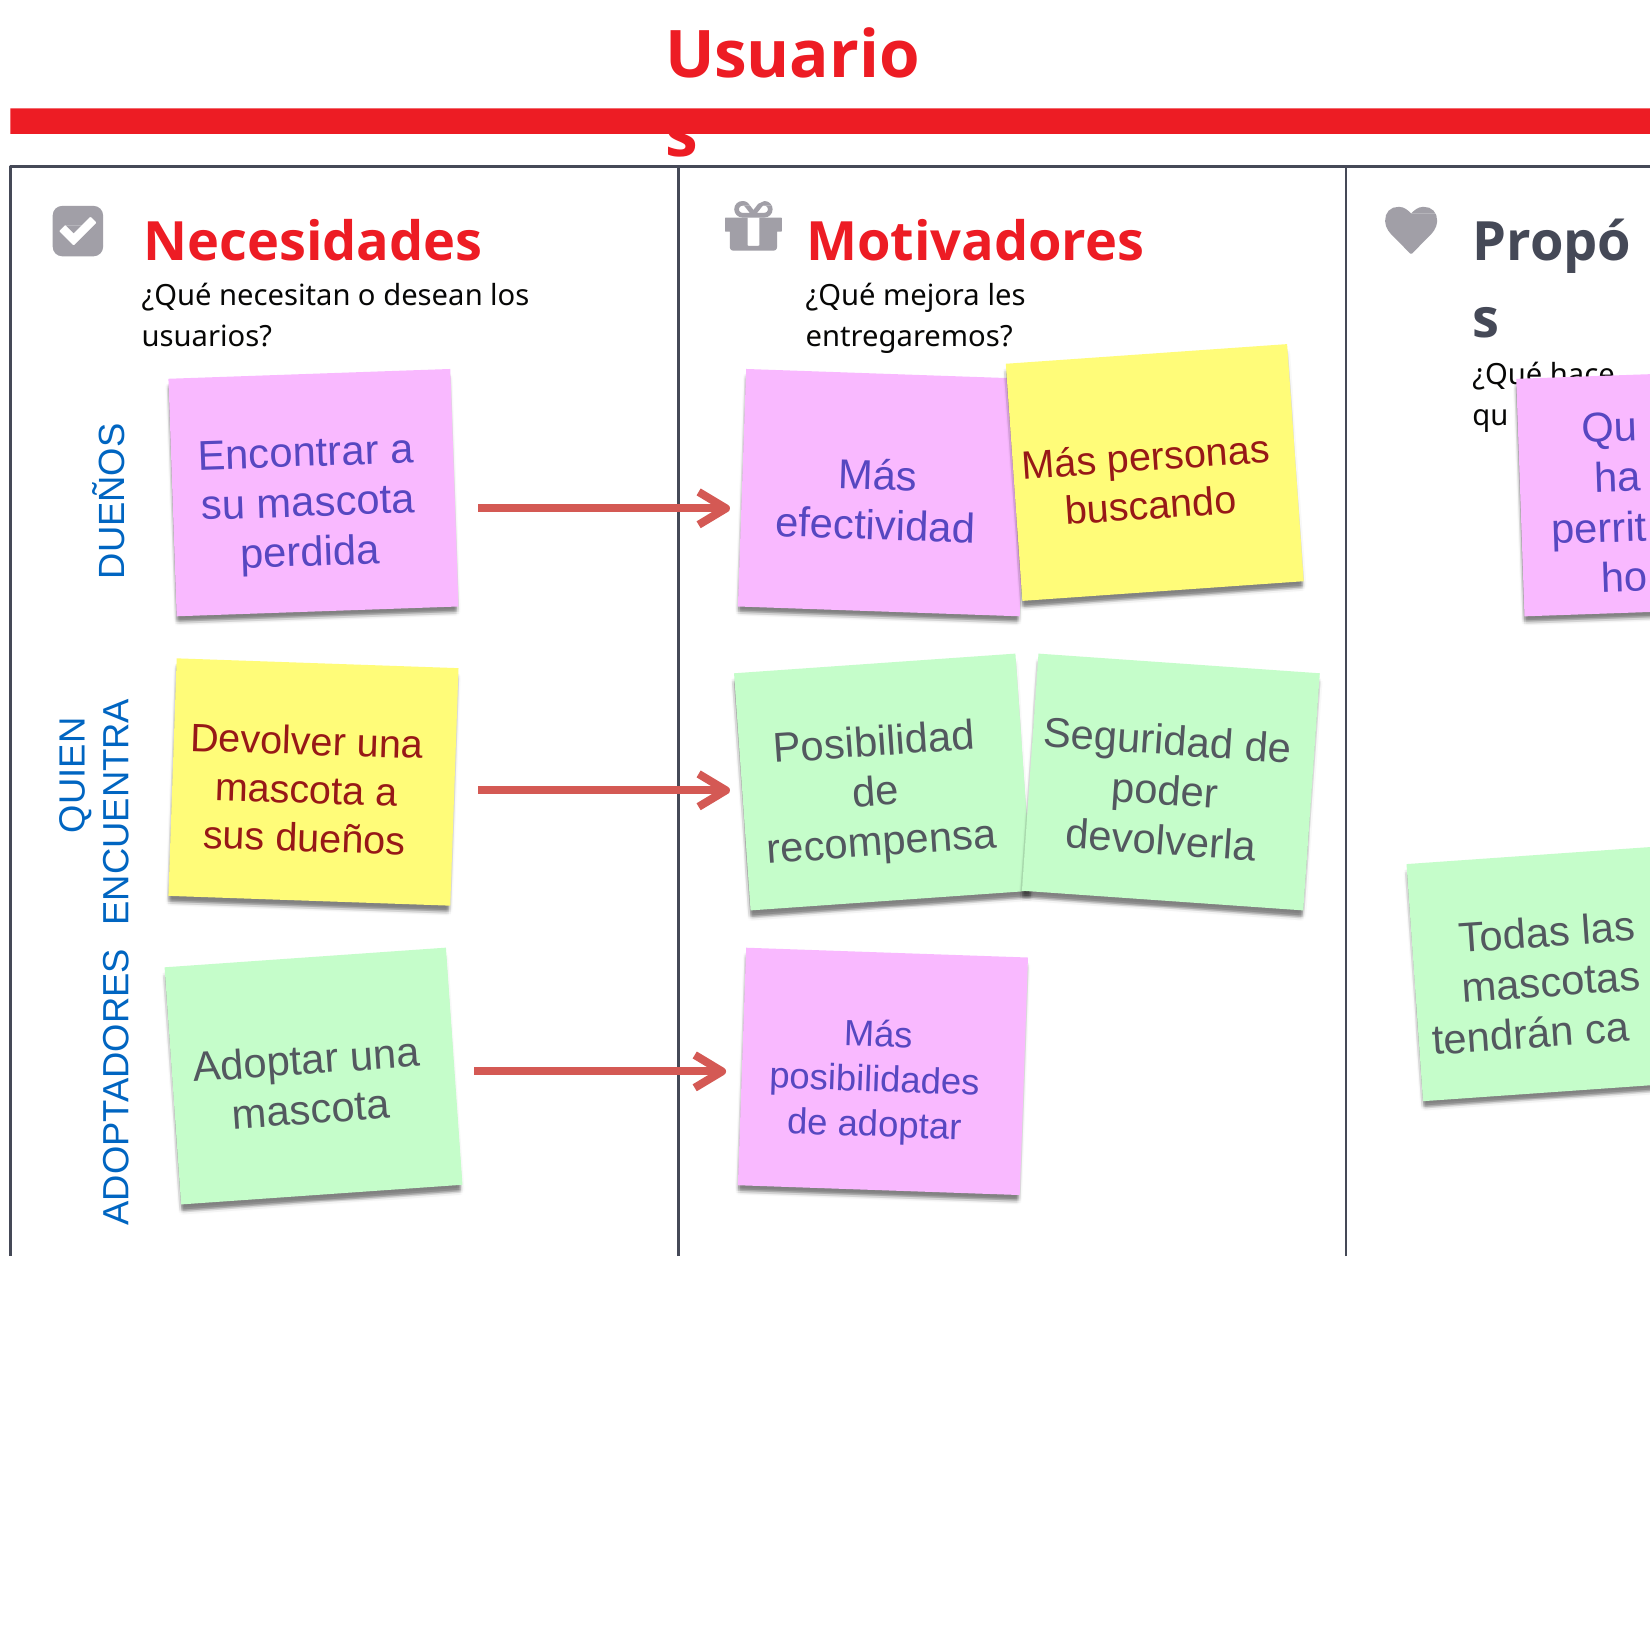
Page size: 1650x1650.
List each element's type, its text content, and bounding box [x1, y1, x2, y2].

text_box [1345, 166, 1650, 1257]
text_box [52, 205, 104, 257]
text_box de adoptar [786, 1099, 977, 1149]
text_box sus dueños [202, 811, 422, 866]
text_box Propós ¿Qué hace qu [1470, 191, 1648, 432]
text_box [165, 662, 462, 917]
text_box perrit [1550, 501, 1650, 554]
text_box devolverla [1063, 809, 1271, 872]
text_box Más personas [1019, 423, 1289, 489]
text_box [1403, 848, 1650, 1112]
text_box [730, 657, 1018, 922]
text_box mascota [230, 1078, 403, 1139]
text_box [737, 947, 1028, 1196]
text_box [734, 653, 1018, 911]
text_box mascotas [1459, 950, 1650, 1013]
text_box [694, 1054, 722, 1071]
text_box [1018, 657, 1324, 922]
text_box [725, 201, 782, 251]
text_box Todas las [1456, 900, 1649, 963]
text_box [737, 368, 1020, 617]
text_box [1005, 344, 1304, 601]
text_box Más [843, 1011, 926, 1057]
text_box Más [837, 449, 931, 502]
text_box [165, 372, 462, 627]
text_box Qu [1580, 401, 1650, 453]
text_box [168, 658, 459, 906]
text_box [698, 509, 725, 525]
text_box de [850, 764, 918, 818]
text_box [10, 166, 678, 1257]
text_box posibilidades [768, 1053, 998, 1105]
text_box [694, 1072, 722, 1088]
text_box [923, 108, 1650, 134]
text_box su mascota [200, 473, 429, 530]
text_box efectividad [774, 497, 990, 554]
text_box [1385, 206, 1438, 254]
text_box DUEÑOS [86, 409, 132, 582]
text_box [698, 791, 725, 807]
text_box [1021, 653, 1320, 911]
text_box [734, 372, 1032, 627]
text_box [1516, 374, 1650, 617]
text_box [734, 951, 1032, 1206]
text_box Devolver una [189, 713, 442, 770]
text_box [164, 947, 463, 1205]
text_box [1406, 847, 1650, 1102]
text_box ha [1593, 451, 1650, 503]
text_box Adoptar una [190, 1026, 435, 1092]
text_box [698, 773, 726, 790]
text_box Encontrar a [196, 423, 428, 480]
text_box perdida [239, 524, 393, 579]
title Usuarios [662, 9, 923, 288]
text_box poder [1109, 762, 1232, 819]
text_box recompensa [764, 807, 1011, 874]
text_box mascota a [214, 763, 413, 817]
text_box [168, 368, 459, 617]
text_box Seguridad de [1041, 707, 1307, 775]
text_box [1002, 347, 1308, 612]
text_box [10, 108, 662, 134]
text_box tendrán ca [1430, 1001, 1644, 1065]
text_box [678, 166, 1345, 1257]
text_box [698, 491, 726, 508]
text_box ho [1600, 551, 1650, 602]
text_box Motivadores ¿Qué mejora les entregaremos? [803, 191, 1205, 352]
text_box Posibilidad [771, 709, 990, 773]
text_box QUIEN ADOPTADORES ENCUENTRA [46, 658, 136, 1228]
text_box [1512, 372, 1650, 627]
text_box [161, 951, 466, 1216]
text_box buscando [1063, 474, 1252, 535]
text_box Necesidades ¿Qué necesitan o desean los usuarios? [139, 191, 630, 352]
